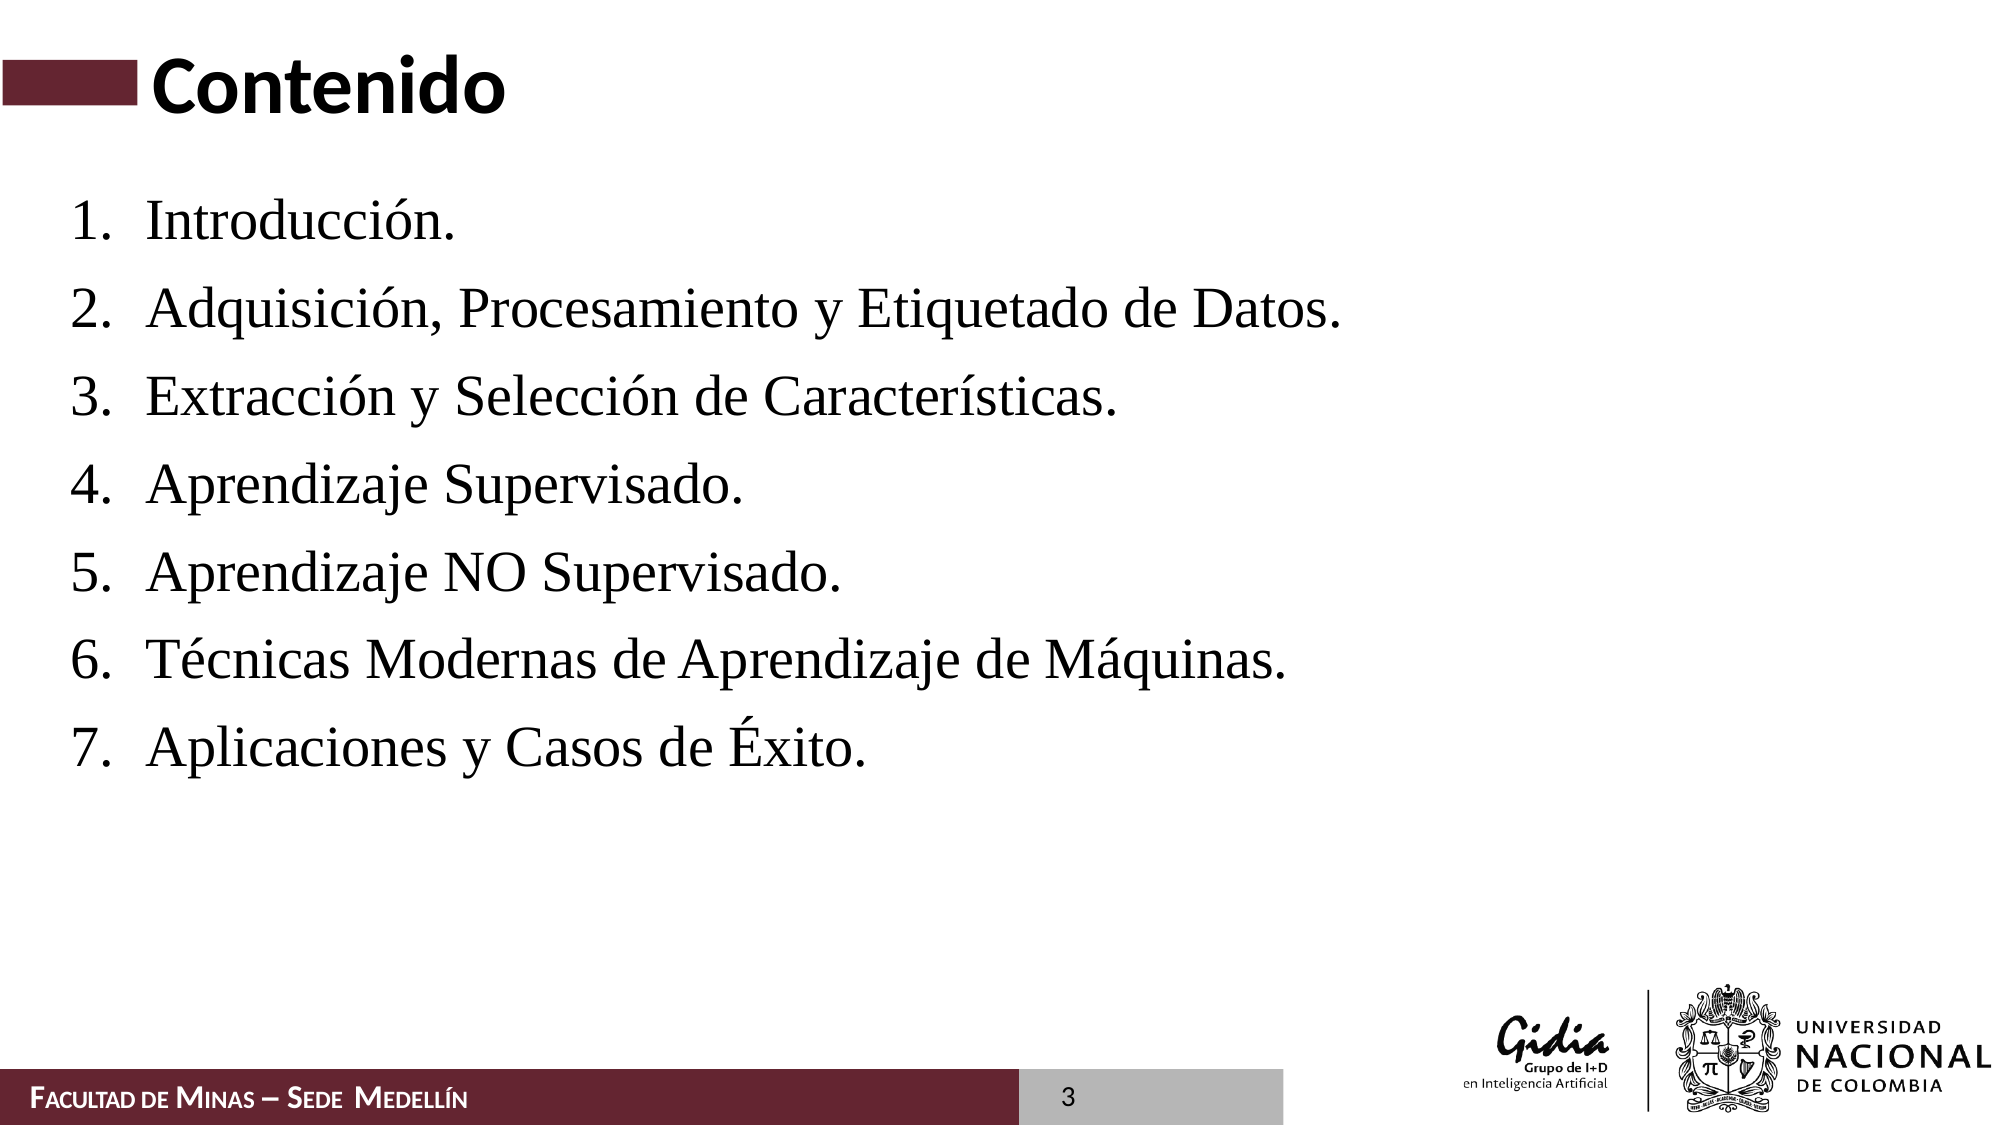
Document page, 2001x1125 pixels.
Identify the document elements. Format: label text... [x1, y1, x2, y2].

picture [1463, 983, 1992, 1113]
text_box 3 [1058, 1082, 1078, 1113]
text_box Introducción. Adquisición, Procesamiento y Etiquetado de Datos. Extracción y Selección de Características. Aprendizaje Supervisado. Aprendizaje NO Supervisado. Técnicas Modernas de Aprendizaje de Máquinas. Aplicaciones y Casos de Éxito. [68, 163, 1450, 779]
title Contenido [150, 27, 600, 163]
